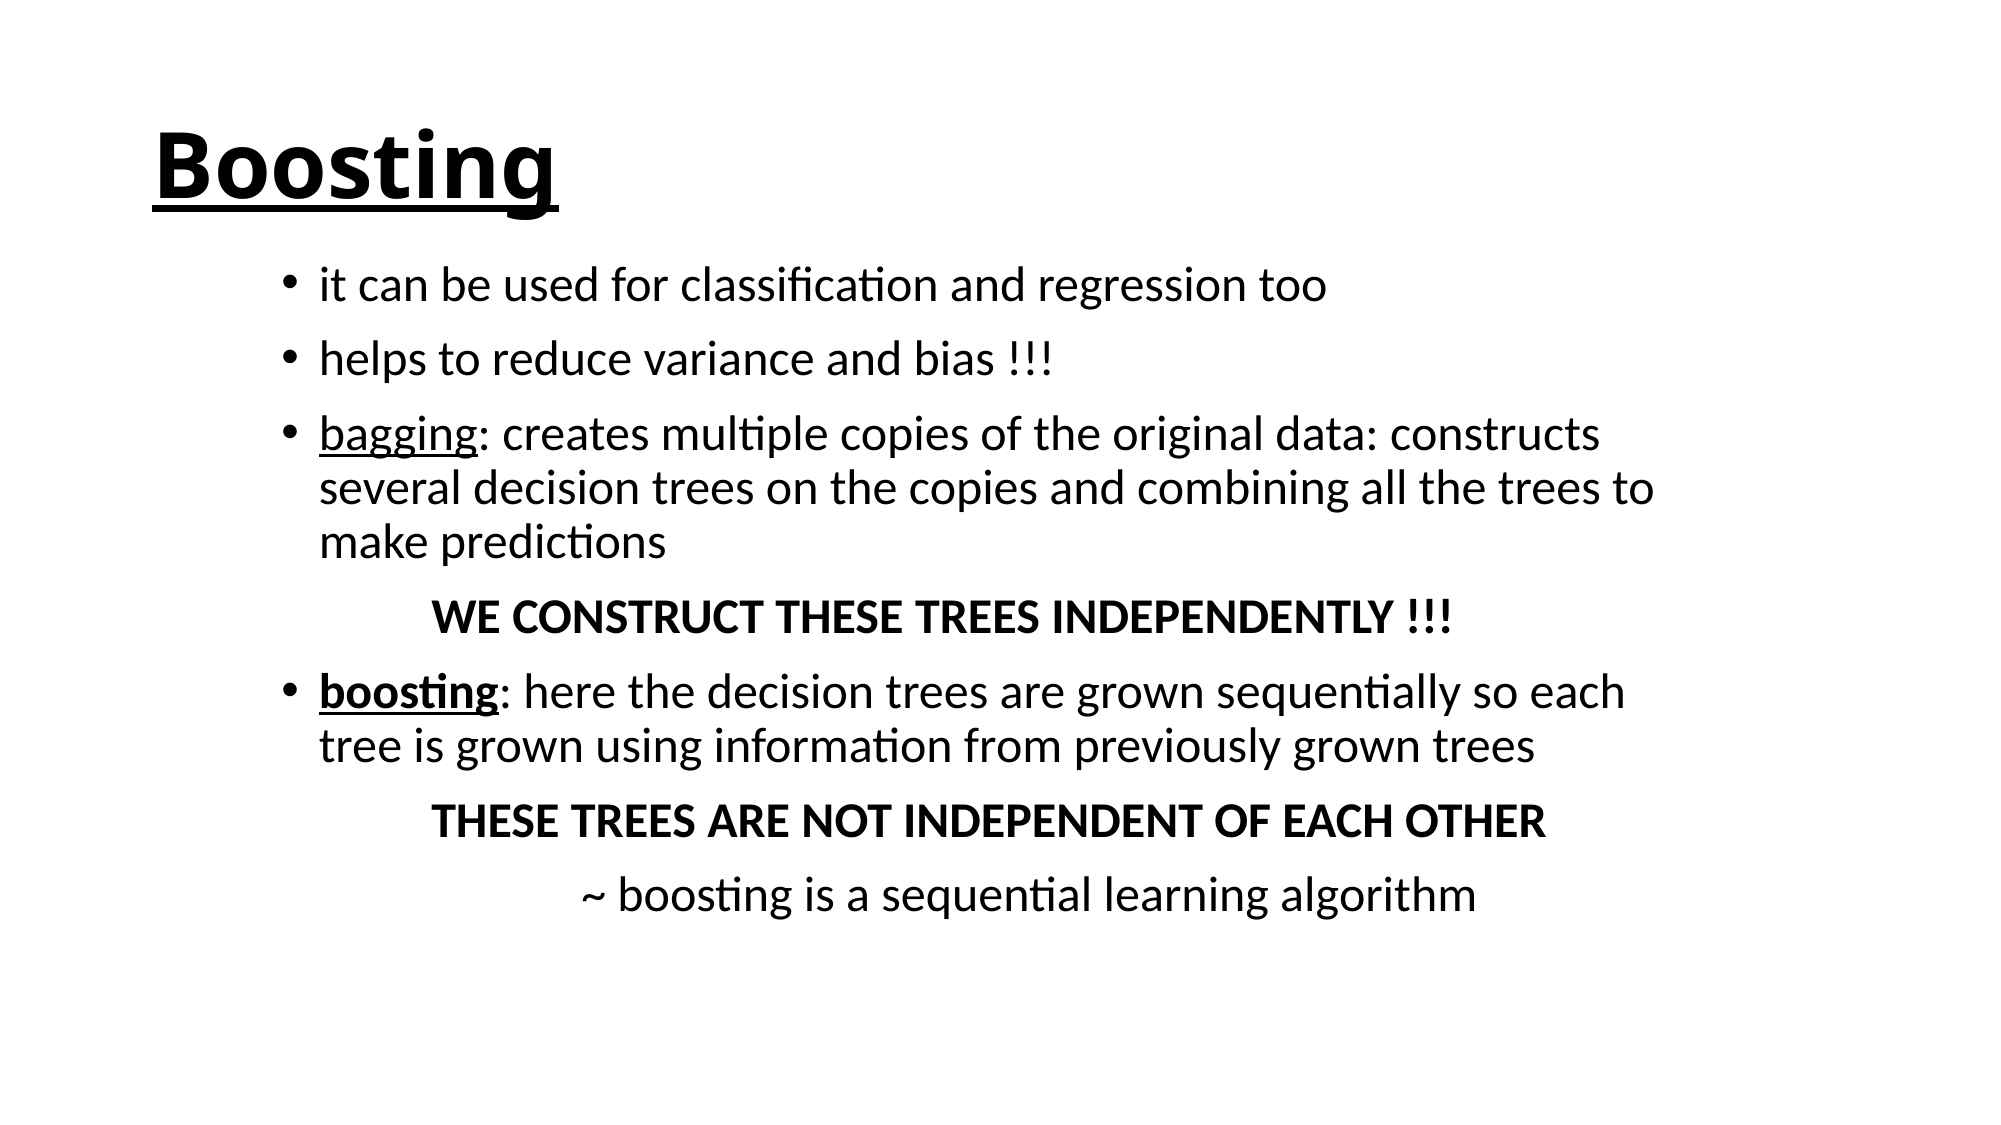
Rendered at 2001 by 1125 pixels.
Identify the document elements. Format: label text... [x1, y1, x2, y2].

list it can be used for classification and regression too helps to reduce variance and bias !!! bagging: creates multiple copies of the original data: constructs several decision trees on the copies and combining all the trees to make predictions WE CONSTRUCT THESE TREES INDEPENDENTLY !!! boosting: here the decision trees are grown sequentially so each tree is grown using information from previously grown trees THESE TREES ARE NOT INDEPENDENT OF EACH OTHER ~ boosting is a sequential learning algorithm [266, 250, 1734, 939]
title Boosting [137, 59, 1863, 278]
